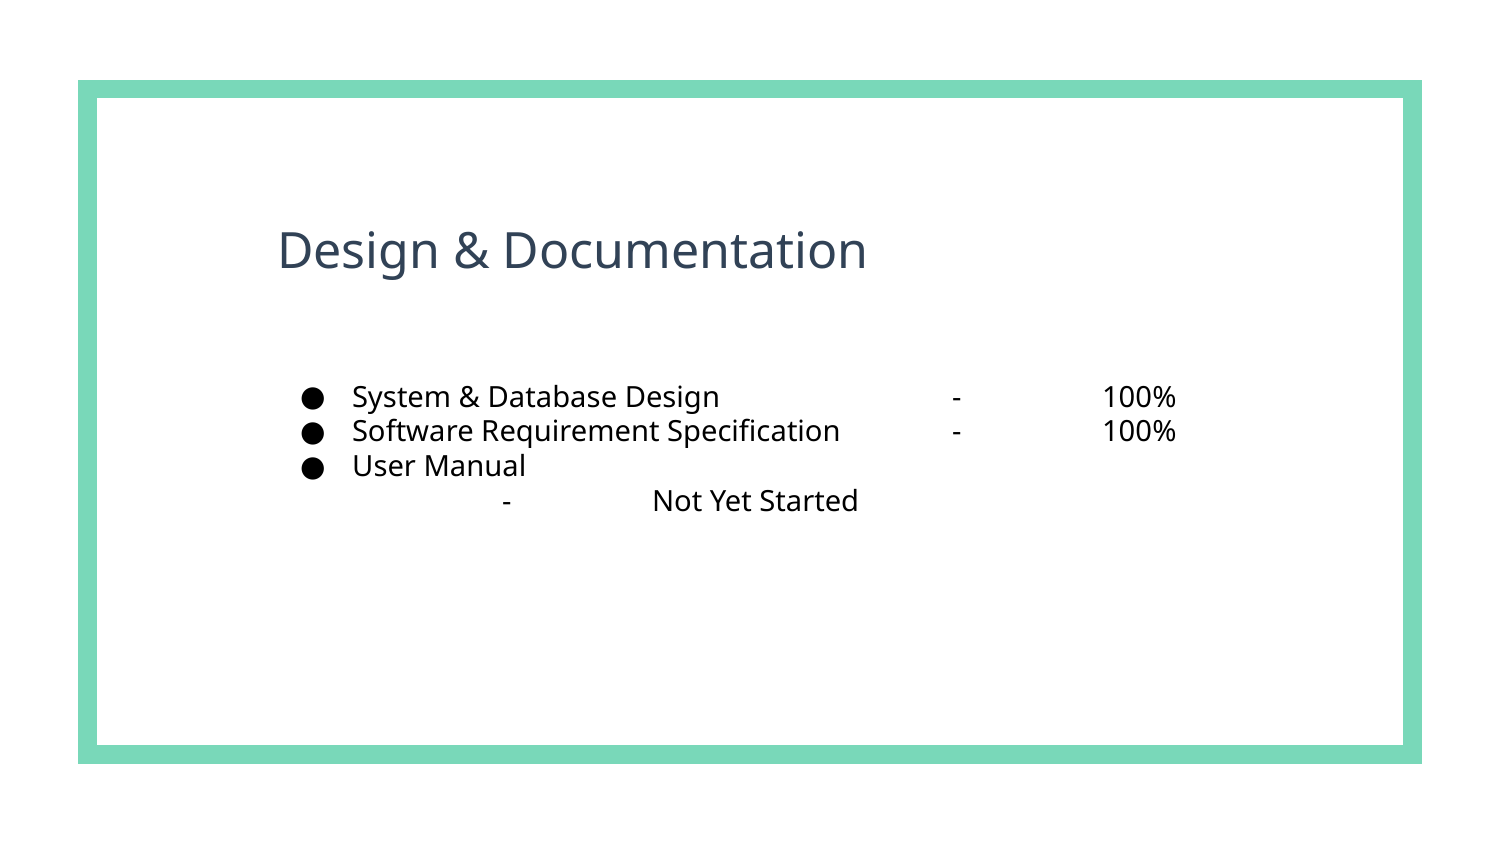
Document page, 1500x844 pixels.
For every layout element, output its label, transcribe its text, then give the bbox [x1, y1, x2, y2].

title Design & Documentation [262, 194, 1238, 275]
list System & Database Design - 100% Software Requirement Specification - 100% User Manual - Not Yet Started [262, 362, 1238, 640]
